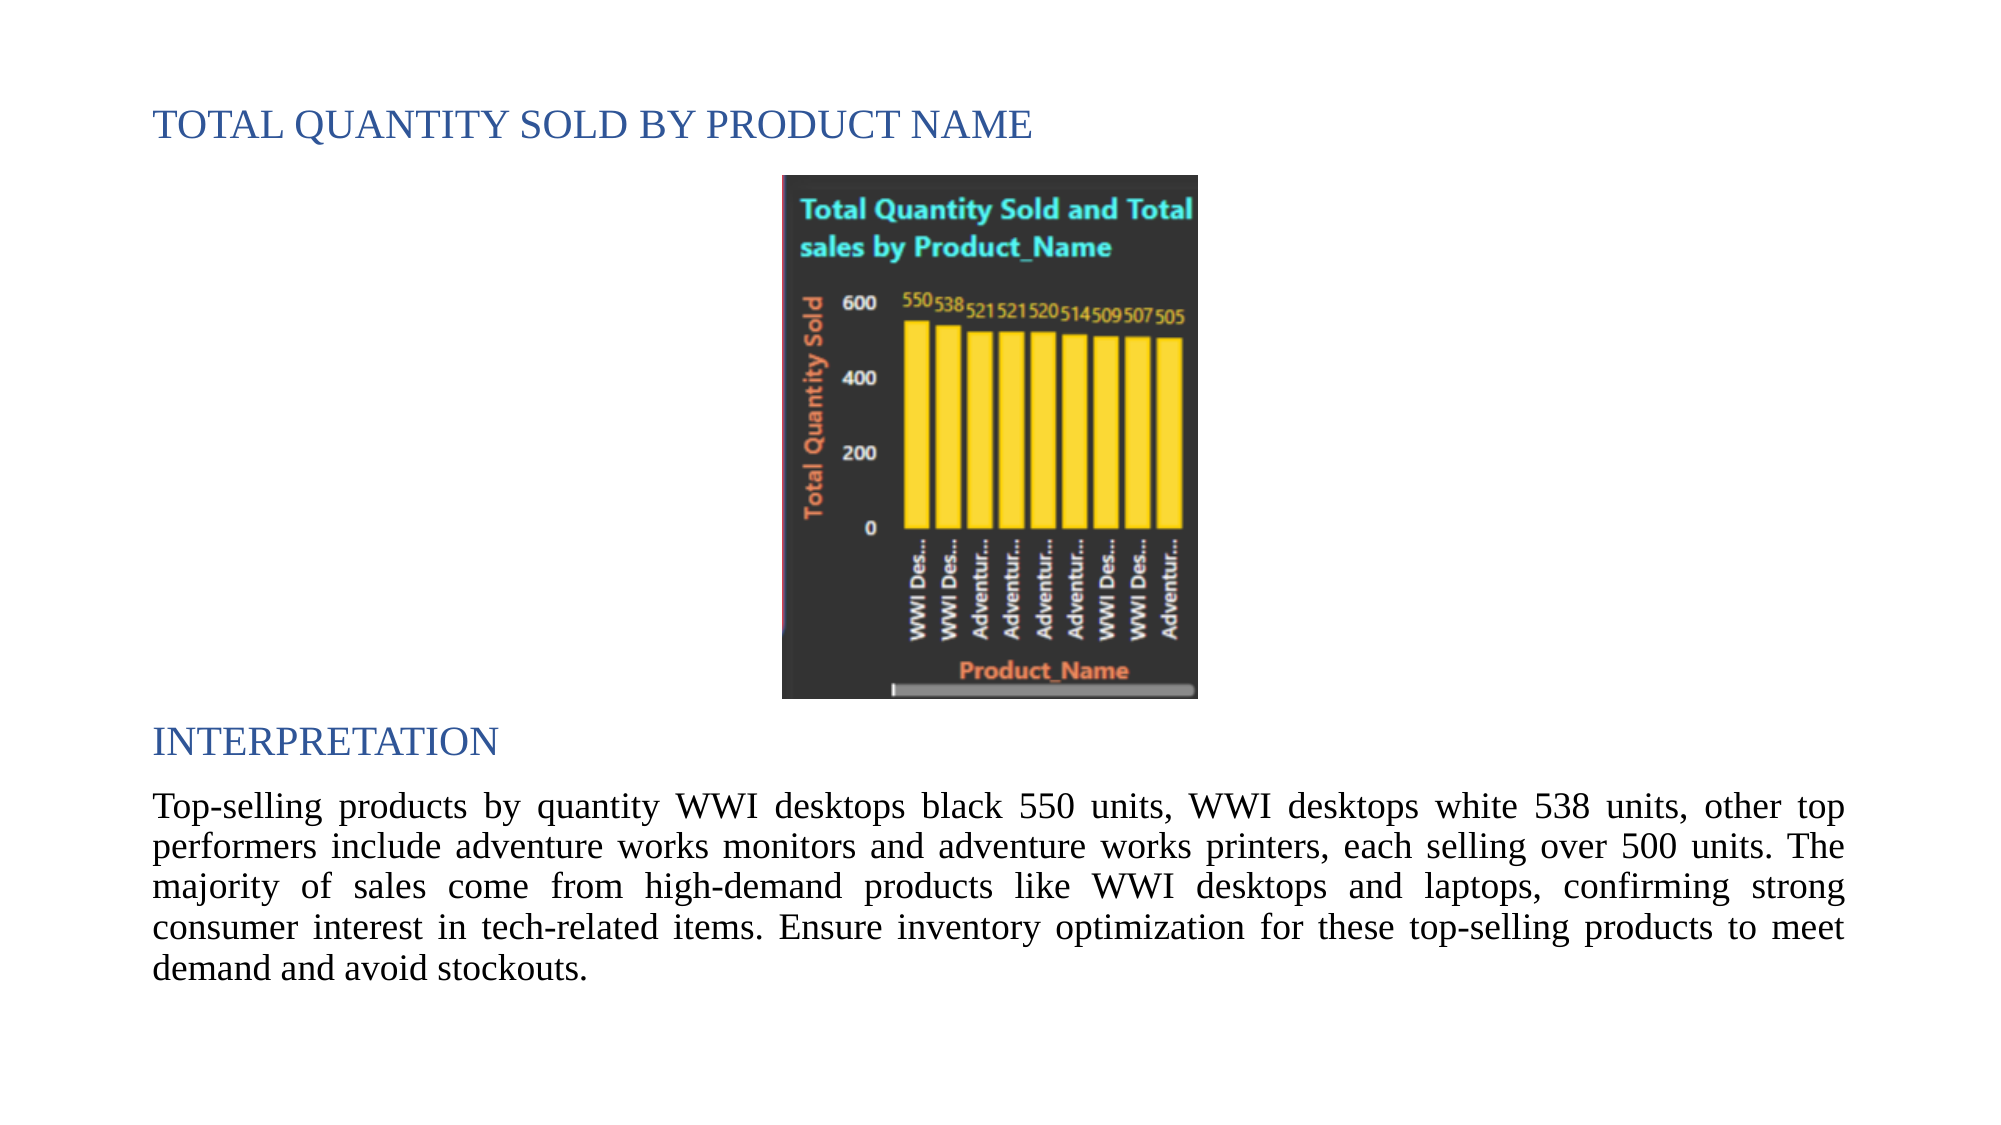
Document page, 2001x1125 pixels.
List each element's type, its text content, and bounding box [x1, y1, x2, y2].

list TOTAL QUANTITY SOLD BY PRODUCT NAME INTERPRETATION Top-selling products by quantity WWI desktops black 550 units, WWI desktops white 538 units, other top performers include adventure works monitors and adventure works printers, each selling over 500 units. The majority of sales come from high-demand products like WWI desktops and laptops, confirming strong consumer interest in tech-related items. Ensure inventory optimization for these top-selling products to meet demand and avoid stockouts. [137, 94, 1863, 1018]
picture [782, 175, 1198, 699]
